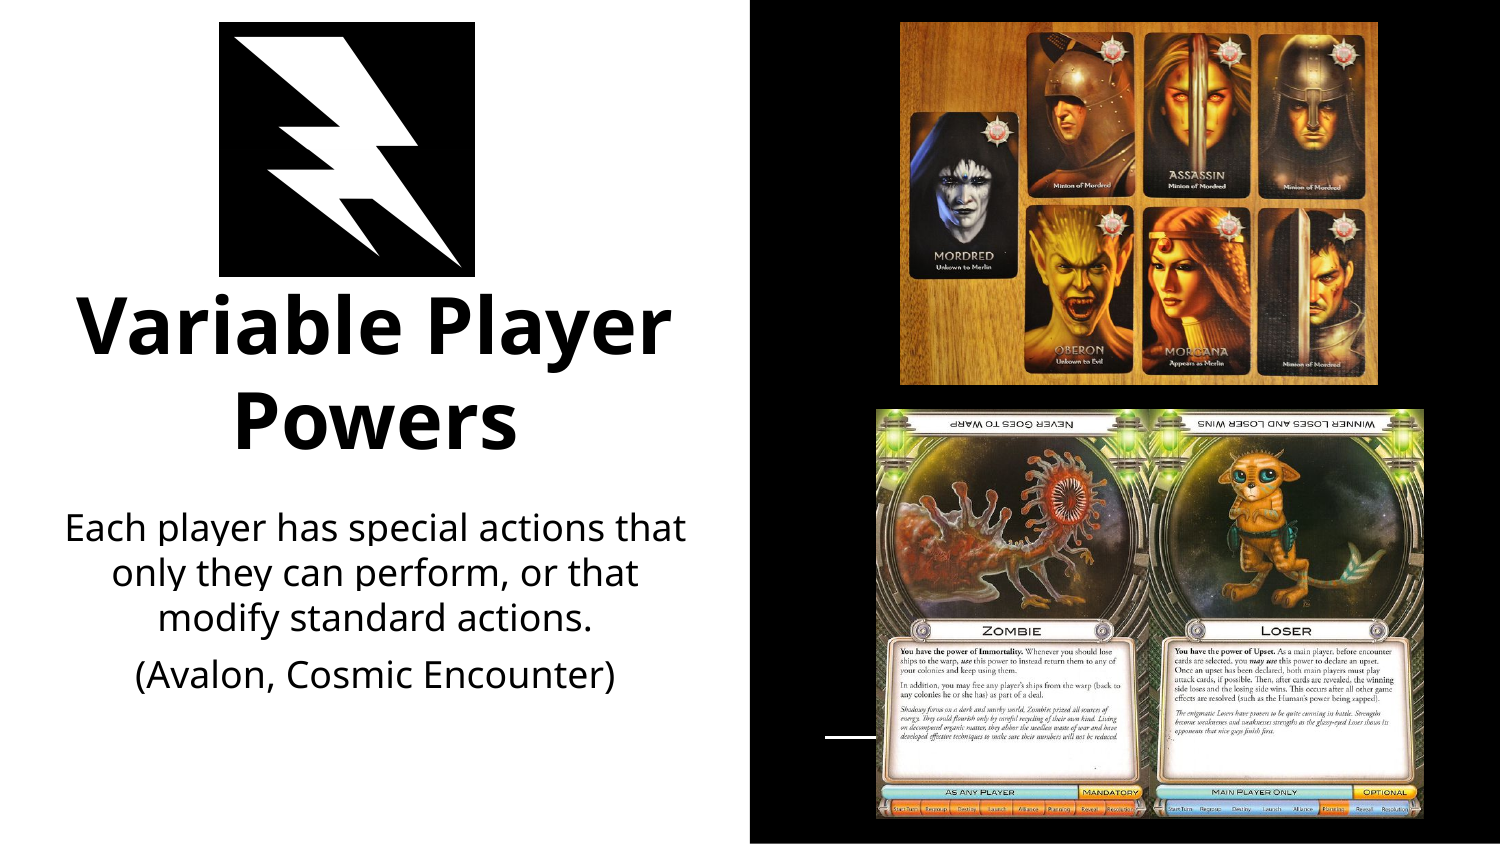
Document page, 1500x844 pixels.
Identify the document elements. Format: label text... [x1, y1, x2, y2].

title Variable Player Powers [43, 225, 708, 481]
picture [876, 408, 1424, 819]
subtitle Each player has special actions that only they can perform, or that modify standard actions. (Avalon, Cosmic Encounter) [43, 489, 708, 710]
picture [219, 22, 475, 278]
picture [900, 22, 1378, 385]
